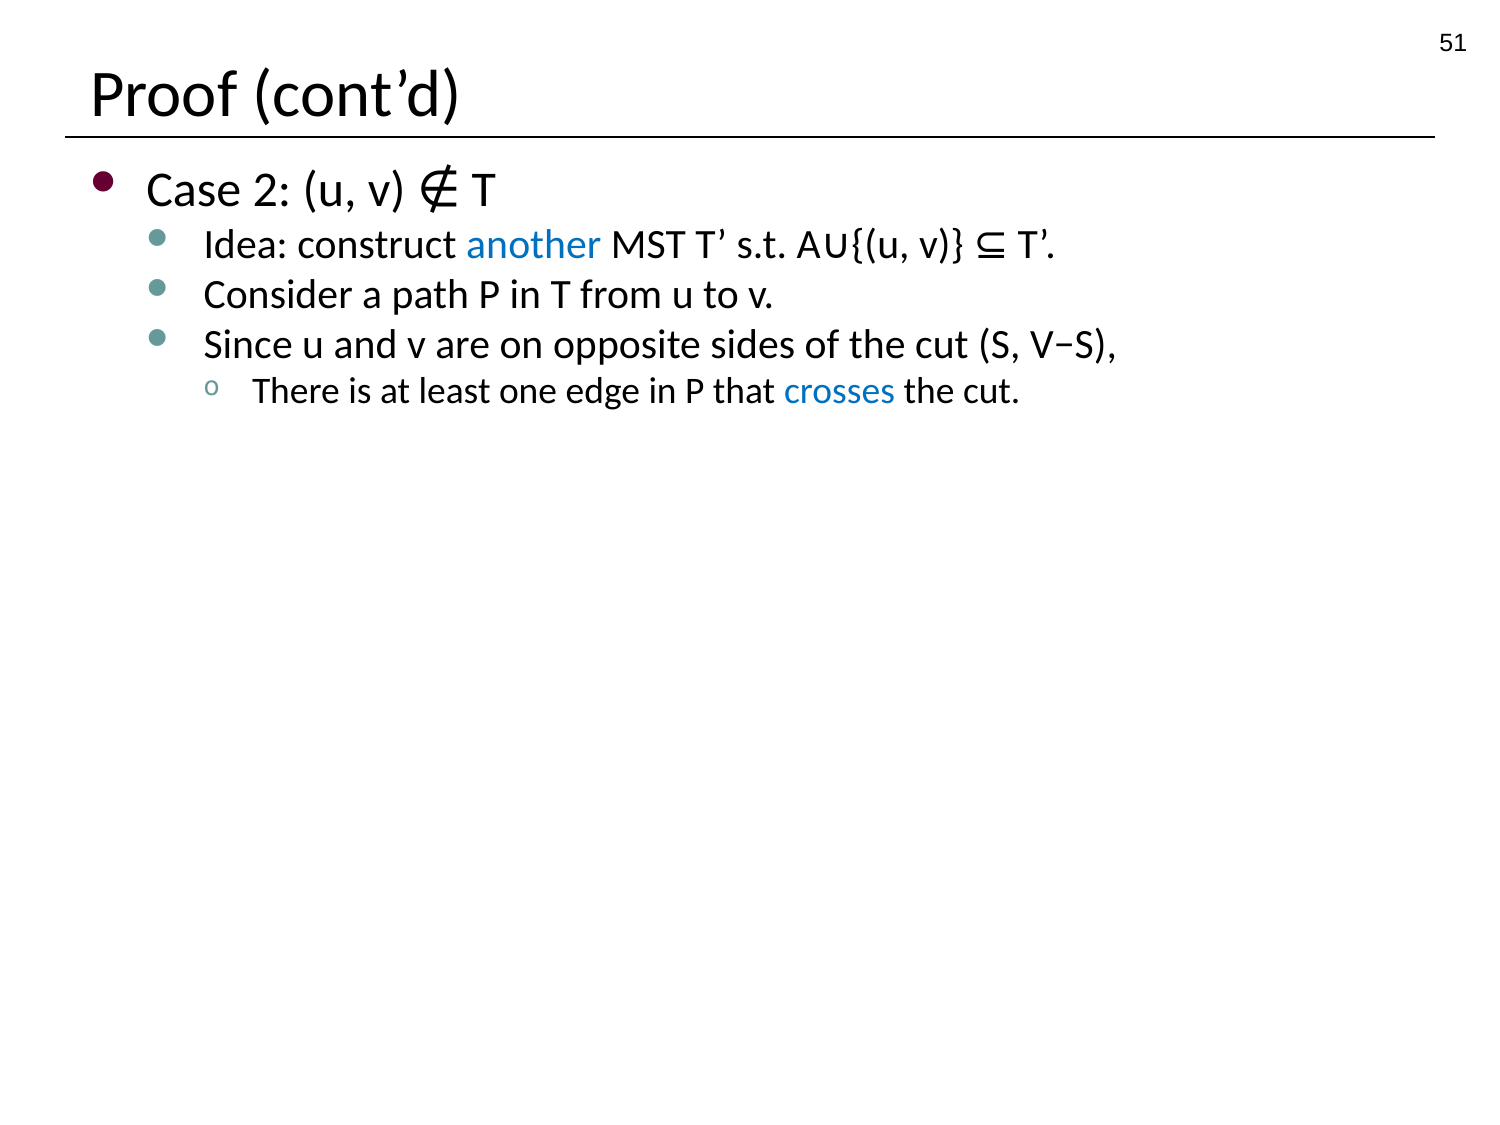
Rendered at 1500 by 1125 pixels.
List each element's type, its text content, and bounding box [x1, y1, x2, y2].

list Case 2: (u, v) ∉ T Idea: construct another MST T’ s.t. A∪{(u, v)} ⊆ T’. Consider a path P in T from u to v. Since u and v are on opposite sides of the cut (S, V−S), There is at least one edge in P that crosses the cut. [75, 148, 1425, 1094]
slide_number 51 [1131, 18, 1483, 62]
title Proof (cont’d) [75, 20, 1425, 138]
